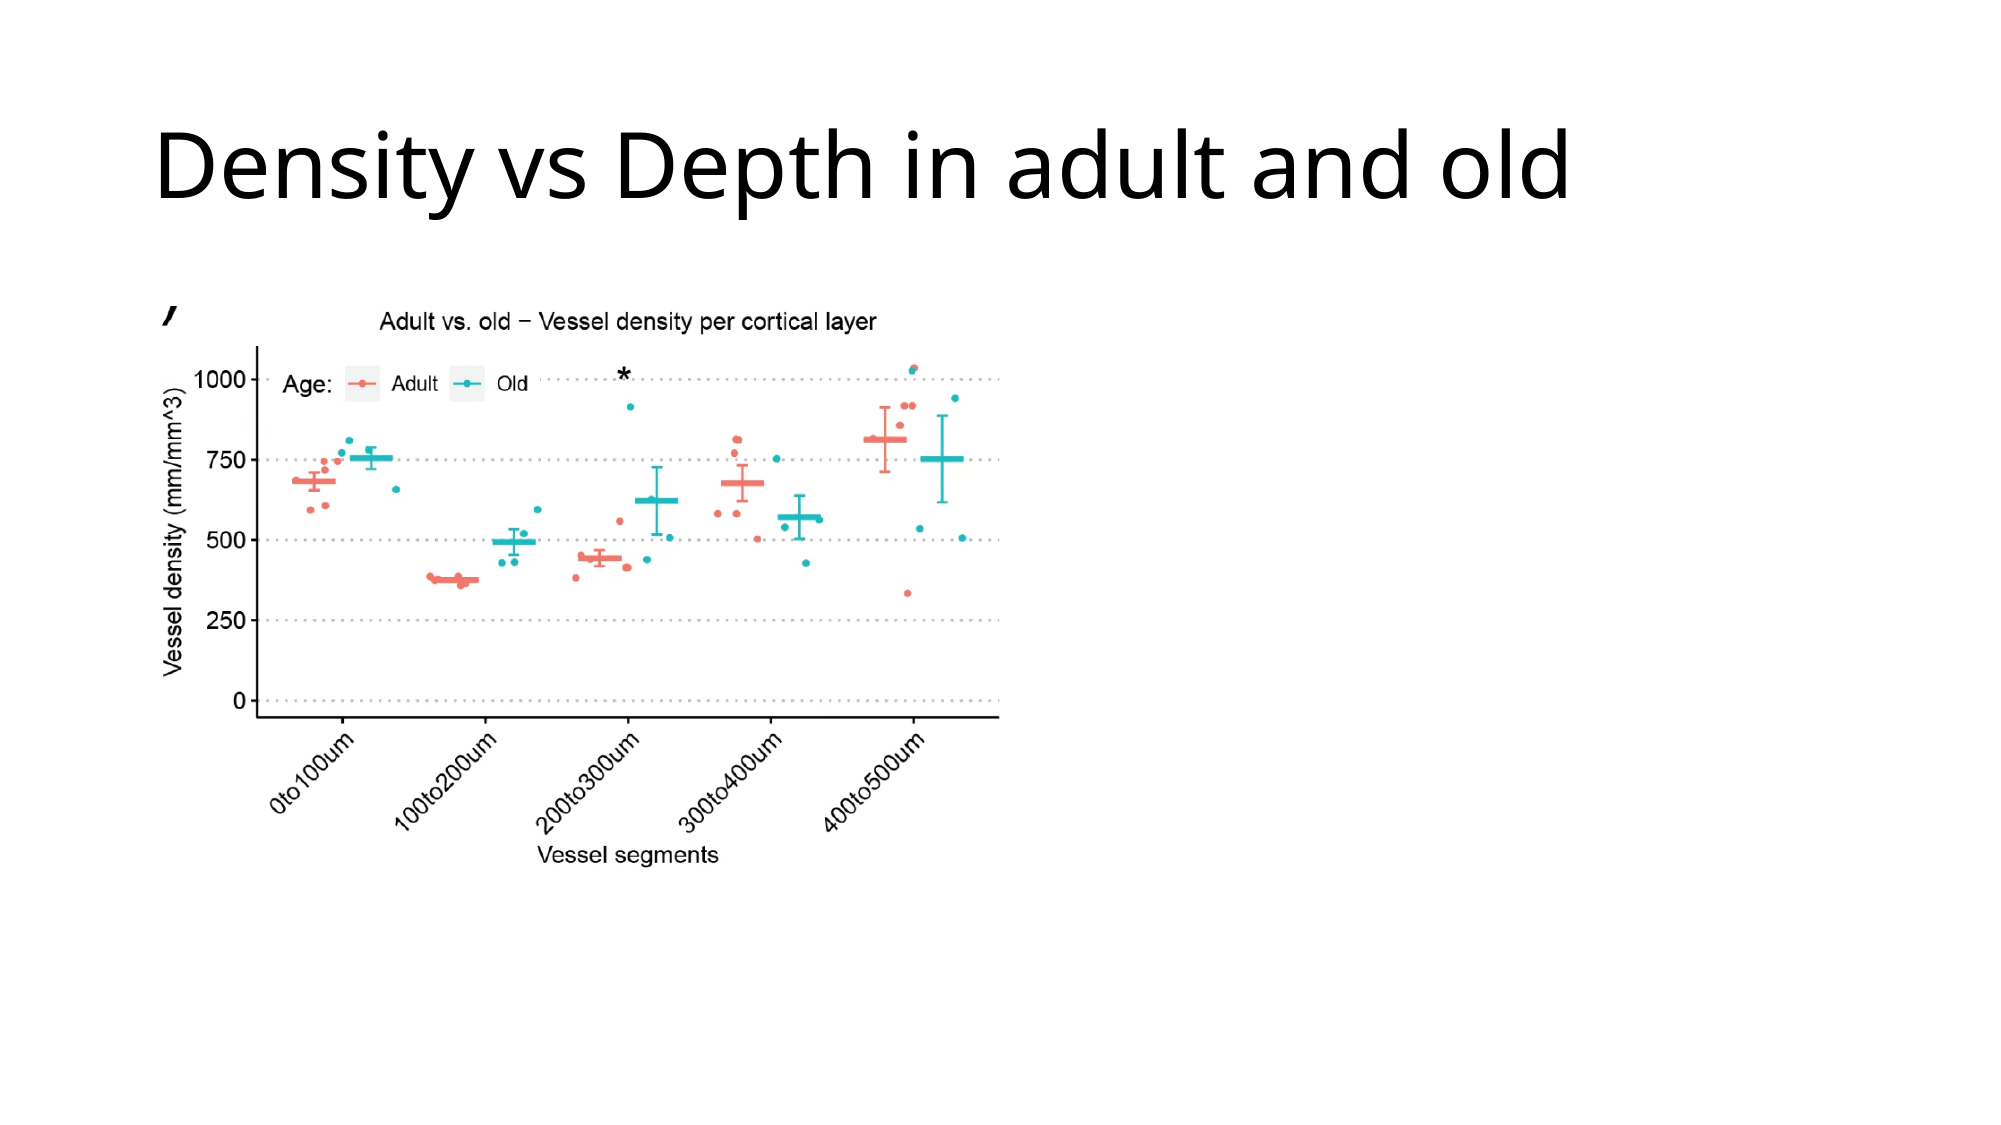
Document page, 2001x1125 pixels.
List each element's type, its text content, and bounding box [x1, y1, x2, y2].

title Density vs Depth in adult and old [137, 59, 1863, 278]
picture [153, 306, 1008, 882]
